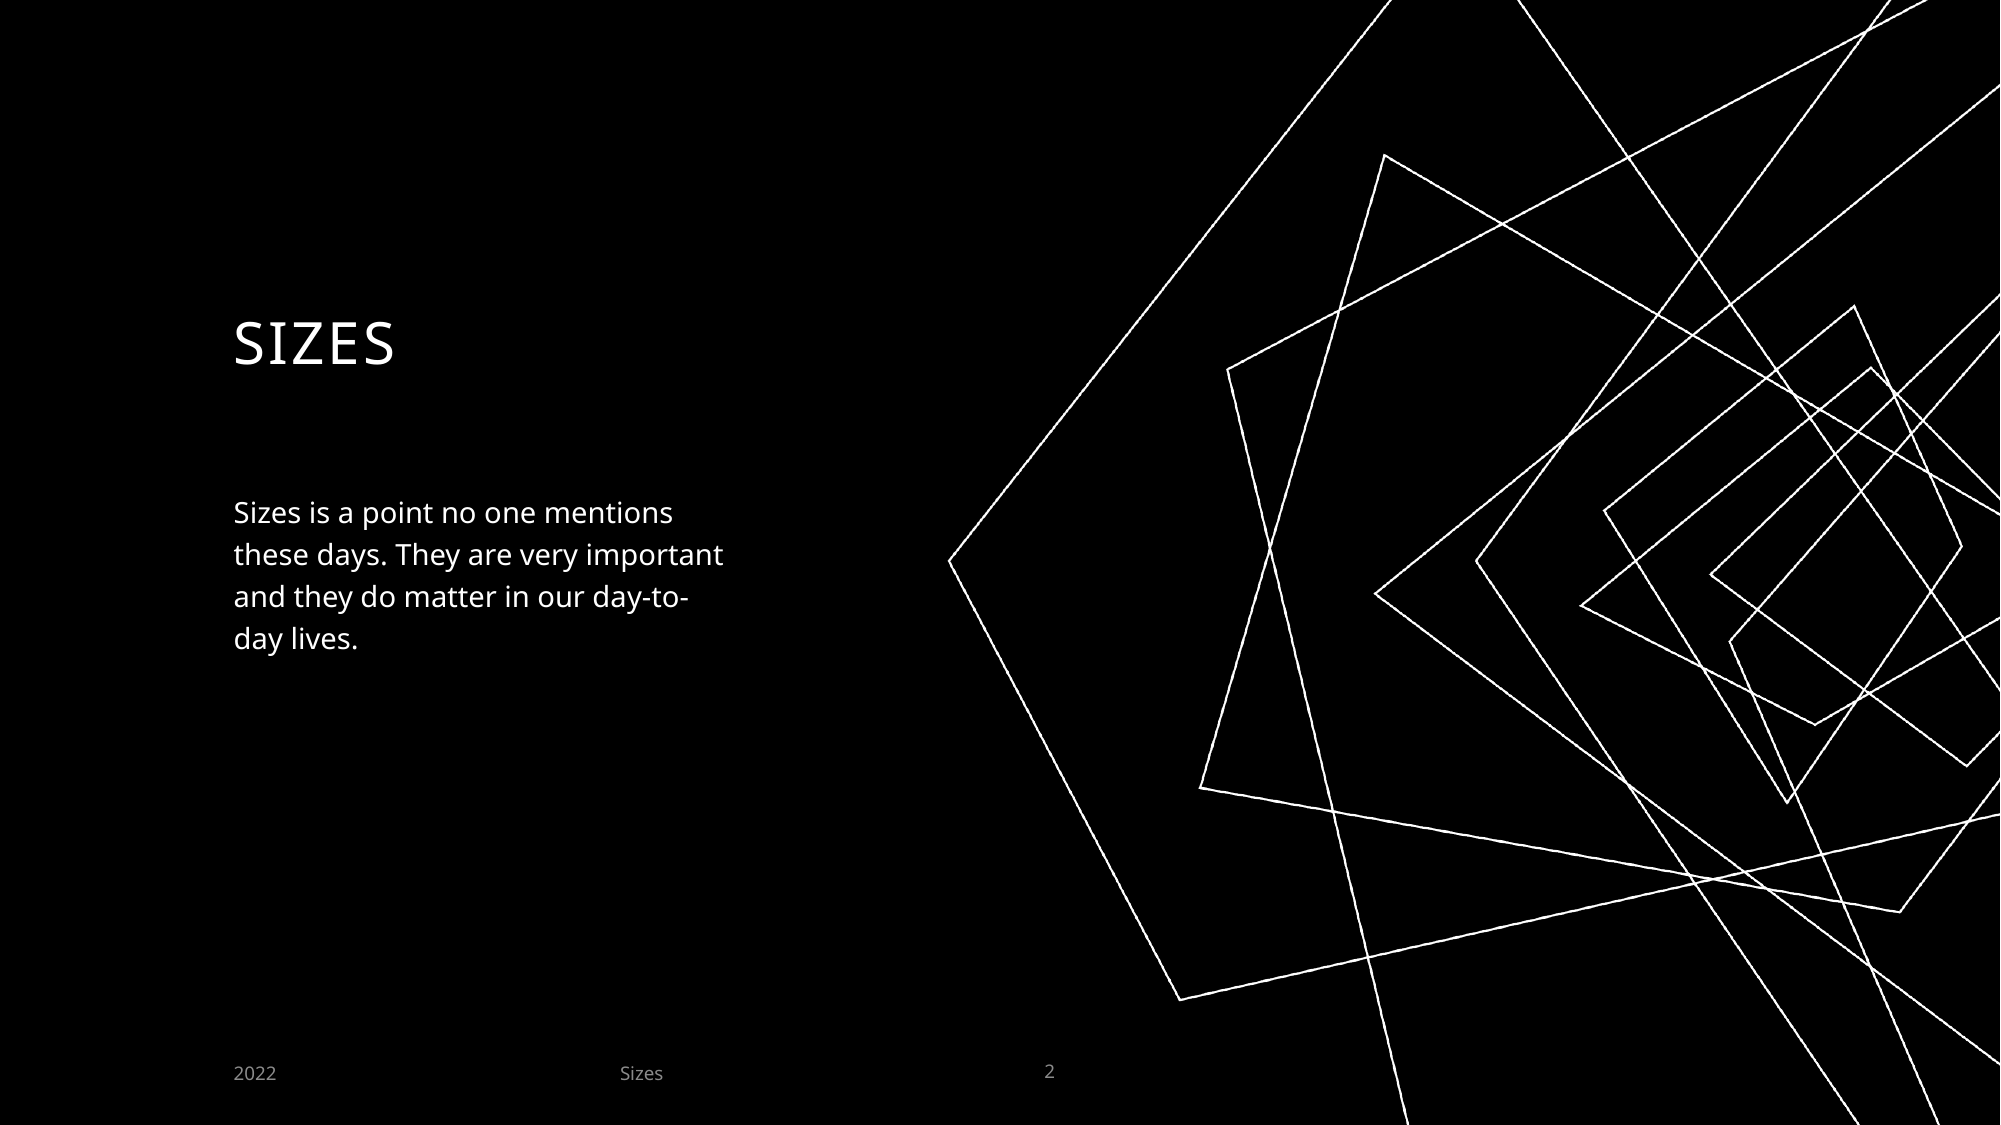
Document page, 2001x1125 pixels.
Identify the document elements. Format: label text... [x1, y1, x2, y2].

list Sizes is a point no one mentions these days. They are very important and they do matter in our day-to-day lives. [218, 479, 740, 893]
footer Sizes [437, 1042, 846, 1103]
slide_number 2 [908, 1042, 1071, 1103]
slide_number 2022 [218, 1042, 381, 1103]
title Sizes [218, 167, 740, 385]
picture [900, 0, 2000, 1125]
